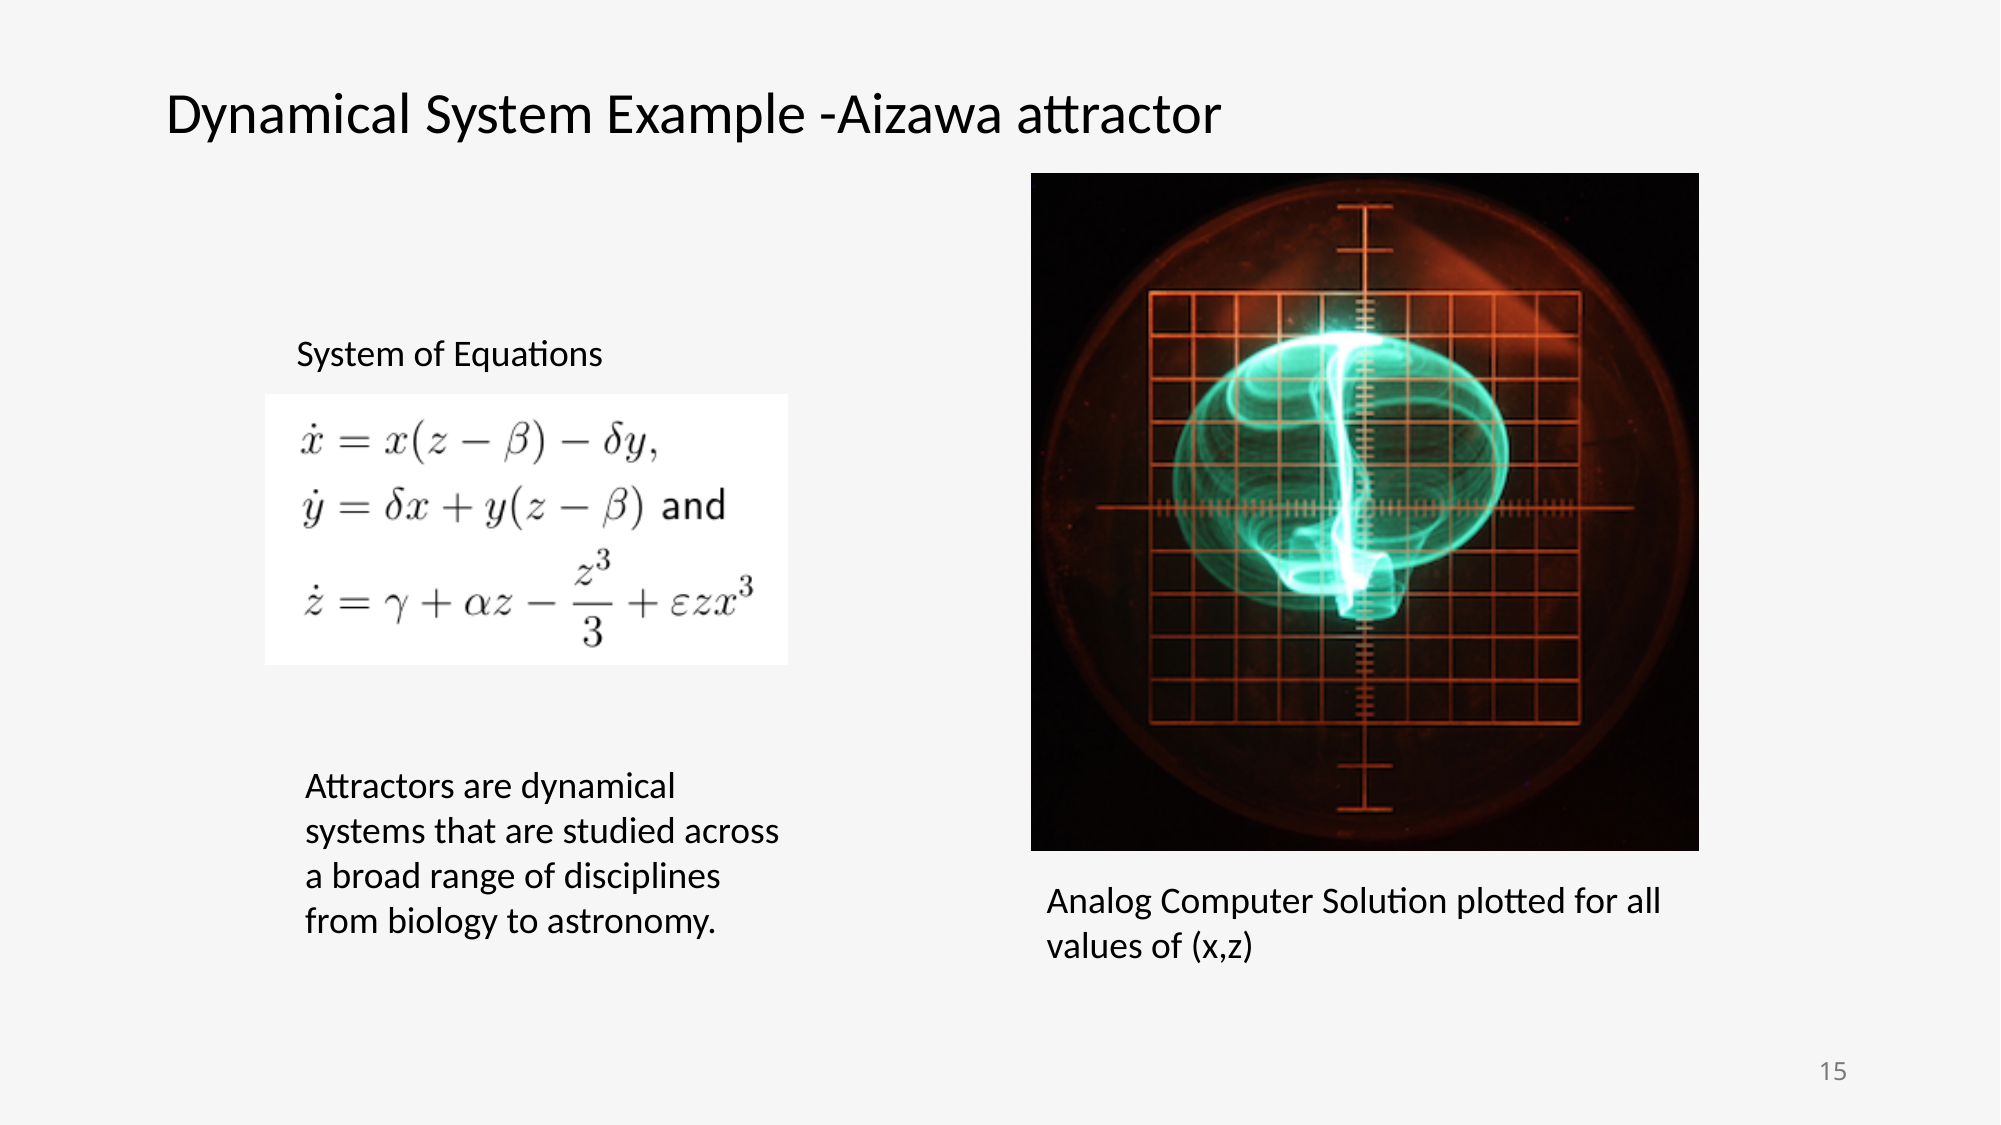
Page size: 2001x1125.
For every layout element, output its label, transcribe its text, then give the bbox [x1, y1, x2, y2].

text_box Attractors are dynamical systems that are studied across a broad range of disciplines from biology to astronomy. [290, 753, 813, 949]
slide_number 15 [1412, 1042, 1863, 1103]
picture [265, 393, 789, 665]
picture [1030, 172, 1699, 852]
text_box Dynamical System Example -Aizawa attractor [150, 67, 1285, 153]
text_box System of Equations [281, 321, 634, 382]
text_box Analog Computer Solution plotted for all values of (x,z) [1031, 868, 1688, 974]
